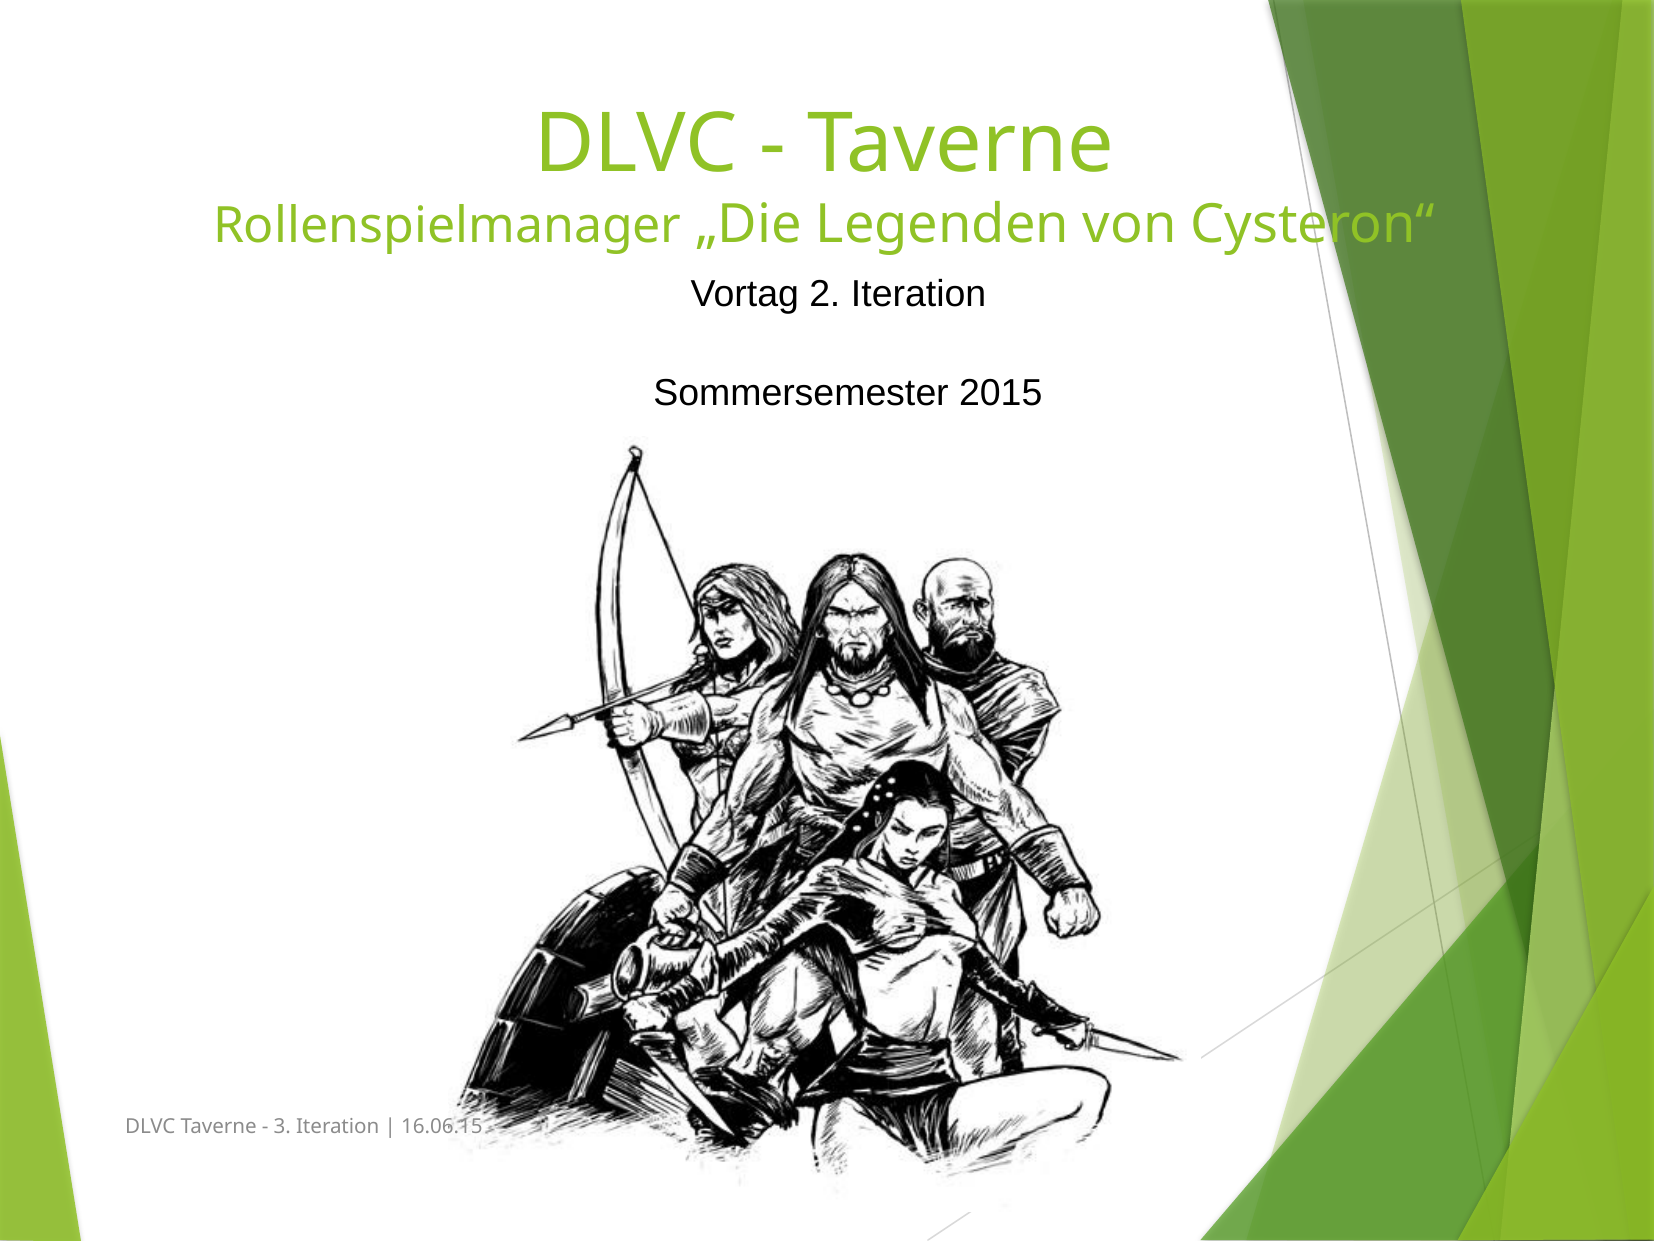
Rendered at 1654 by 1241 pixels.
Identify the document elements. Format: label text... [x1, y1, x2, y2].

text_box Sommersemester 2015 [596, 360, 1057, 421]
title DLVC - Taverne Rollenspielmanager „Die Legenden von Cysteron“ [80, 81, 1569, 304]
text_box Vortag 2. Iteration [675, 262, 1002, 322]
footer DLVC Taverne - 3. Iteration | 16.06.15 [110, 1092, 443, 1159]
picture [448, 436, 1201, 1213]
